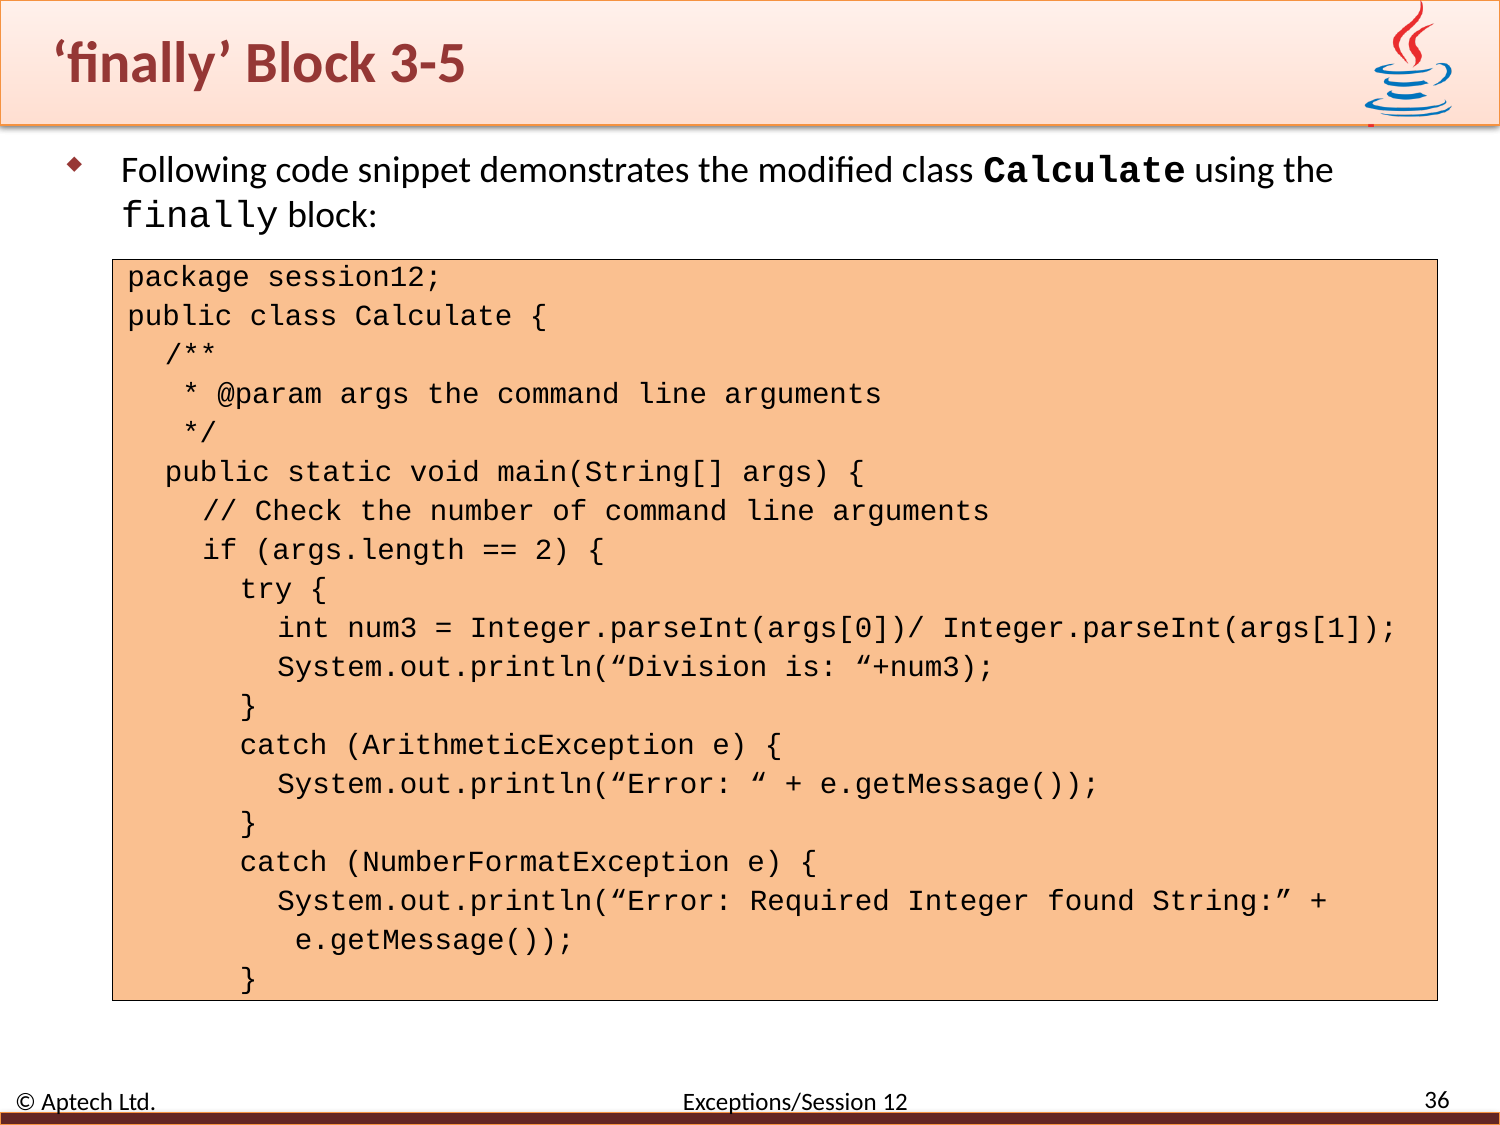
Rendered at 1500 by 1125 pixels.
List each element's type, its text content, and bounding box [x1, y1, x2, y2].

text_box package session12; public class Calculate { /** * @param args the command line arguments */ public static void main(String[] args) { // Check the number of command line arguments if (args.length == 2) { try { int num3 = Integer.parseInt(args[0])/ Integer.parseInt(args[1]); System.out.println(“Division is: “+num3); } catch (ArithmeticException e) { System.out.println(“Error: “ + e.getMessage()); } catch (NumberFormatException e) { System.out.println(“Error: Required Integer found String:” + e.getMessage()); } [112, 259, 1438, 1001]
slide_number 36 [1337, 1084, 1465, 1113]
footer © Aptech Ltd. Exceptions/Session 12 [0, 1087, 1325, 1113]
picture [1362, 0, 1454, 127]
list Following code snippet demonstrates the modified class Calculate using the finally block: [49, 137, 1463, 251]
title ‘finally’ Block 3-5 [37, 24, 1288, 93]
